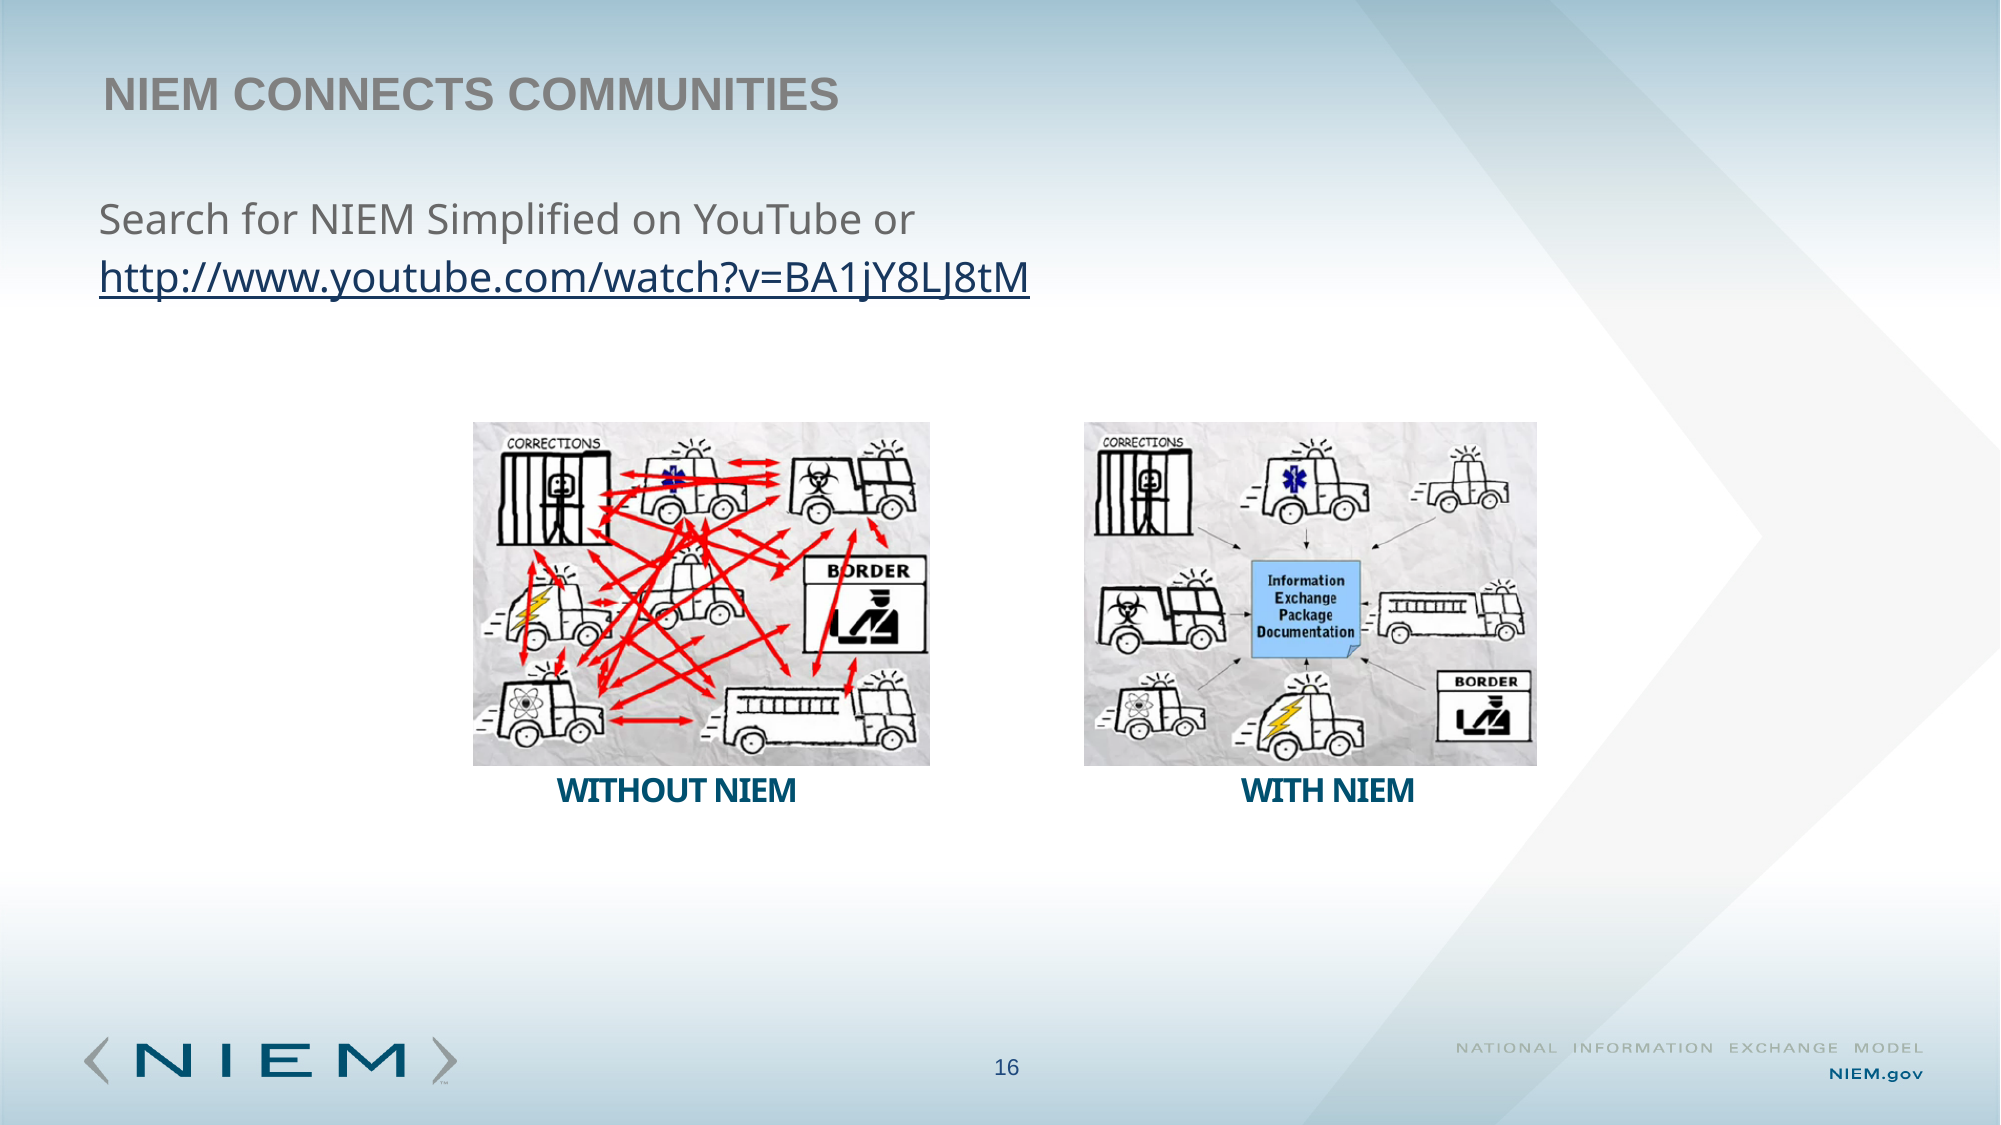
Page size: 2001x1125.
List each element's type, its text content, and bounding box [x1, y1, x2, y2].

title Niem connects communities [87, 66, 1678, 127]
text_box With NIEM [1230, 764, 1618, 815]
picture [0, 0, 2000, 1125]
list Search for NIEM Simplified on YouTube or http://www.youtube.com/watch?v=BA1jY8LJ8tM [88, 187, 1888, 1005]
text_box 16 [831, 1045, 1182, 1106]
